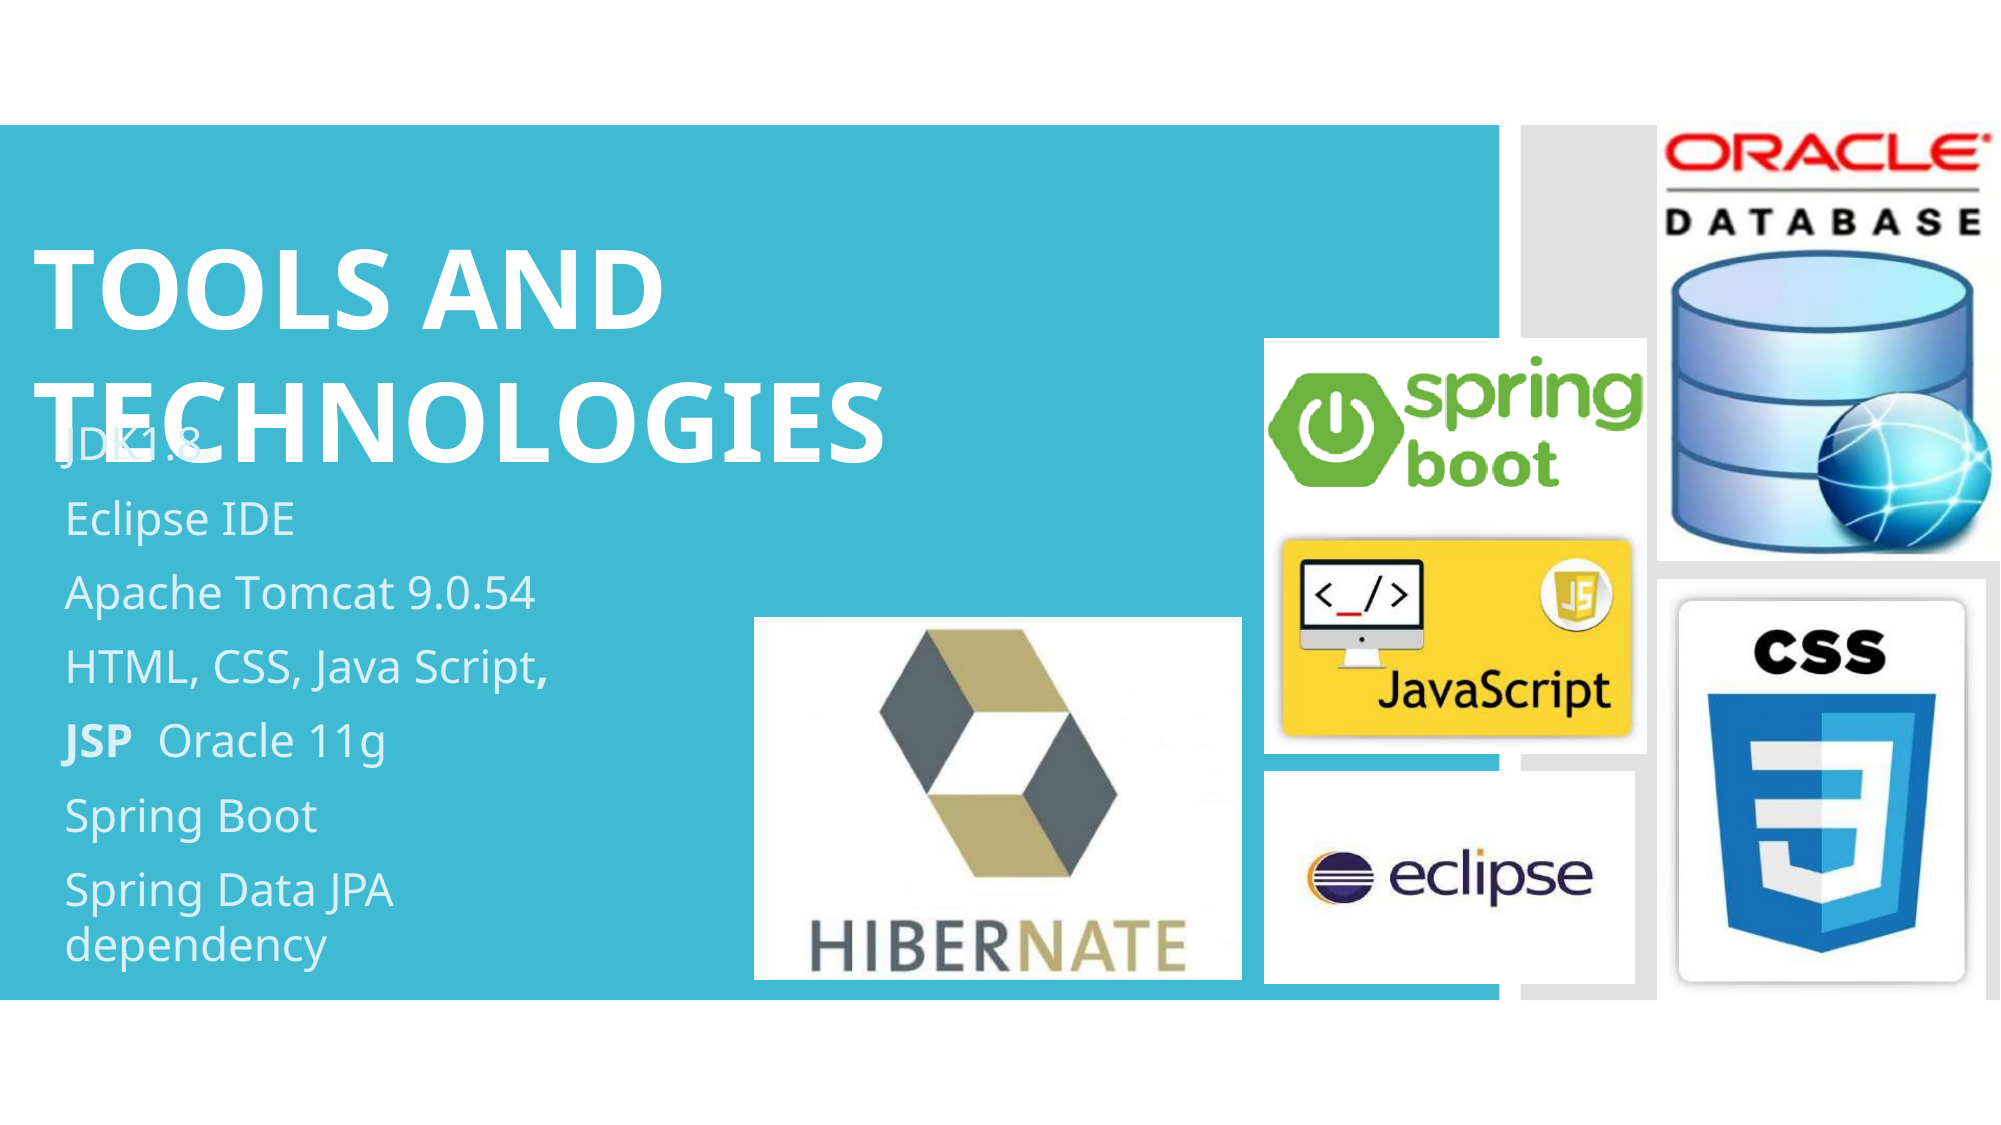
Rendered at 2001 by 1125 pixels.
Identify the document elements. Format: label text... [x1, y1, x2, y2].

picture [753, 617, 1243, 980]
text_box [1264, 121, 2000, 1004]
title TOOLS AND TECHNOLOGIES [30, 217, 1259, 485]
text_box JDK1.8 Eclipse IDE Apache Tomcat 9.0.54 HTML, CSS, Java Script, JSP Oracle 11g Spring Boot Spring Data JPA dependency [62, 393, 609, 971]
